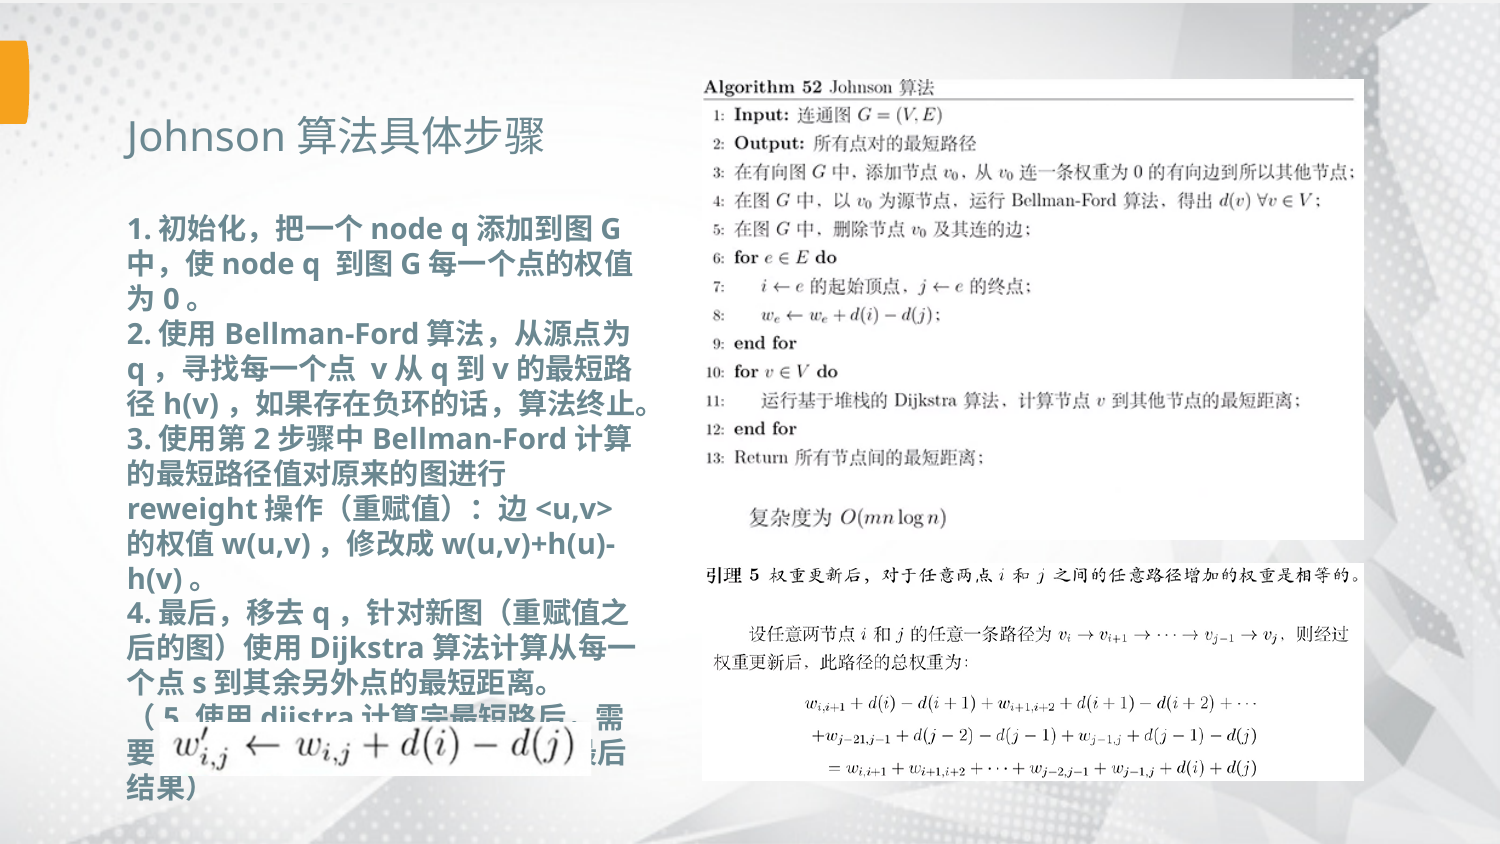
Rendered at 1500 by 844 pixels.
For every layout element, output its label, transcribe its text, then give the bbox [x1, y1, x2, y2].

picture [0, 3, 1500, 844]
text_box Johnson算法具体步骤 1.初始化，把一个node q添加到图G中，使node q 到图G每一个点的权值为0。 2.使用Bellman-Ford算法，从源点为q，寻找每一个点 v从q到v的最短路径h(v)，如果存在负环的话，算法终止。 3.使用第2步骤中Bellman-Ford计算的最短路径值对原来的图进行reweight操作（重赋值）：边<u,v>的权值w(u,v)，修改成w(u,v)+h(u)-h(v)。 4.最后，移去q，针对新图（重赋值之后的图）使用Dijkstra算法计算从每一个点s到其余另外点的最短距离。 （5.使用dijstra计算完最短路后，需要d(i,j) = d'(i,j) + h(v) - h(u)才是最后结果） [112, 102, 654, 812]
